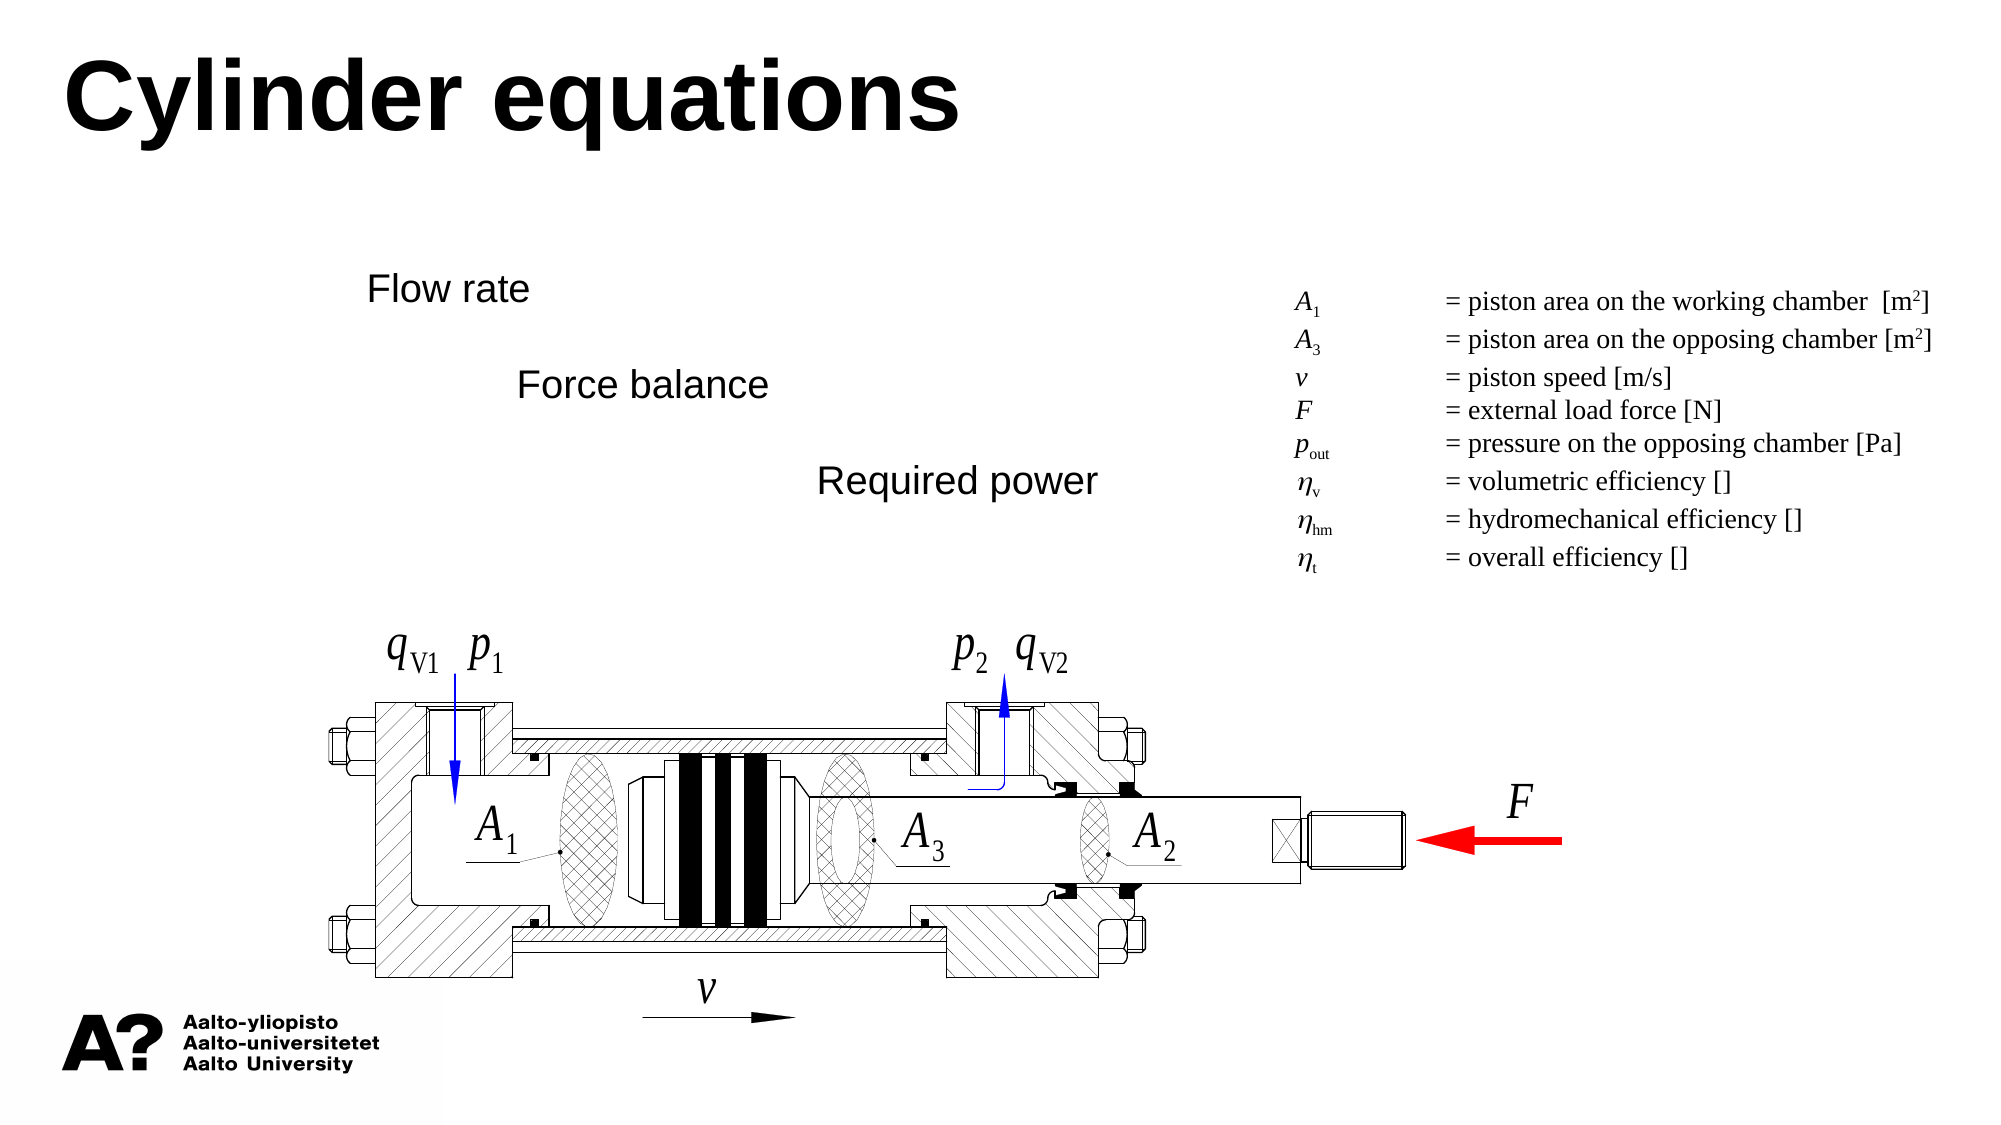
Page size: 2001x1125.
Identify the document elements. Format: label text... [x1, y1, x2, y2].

picture [0, 623, 1586, 1125]
list Cylinder equations [63, 30, 1922, 250]
text_box A1 = piston area on the working chamber [m2] A3 = piston area on the opposing chamber [m2] v = piston speed [m/s] F = external load force [N] pout = pressure on the opposing chamber [Pa] v = volumetric efficiency [] hm = hydromechanical efficiency [] t = overall efficiency [] [1280, 275, 1948, 584]
